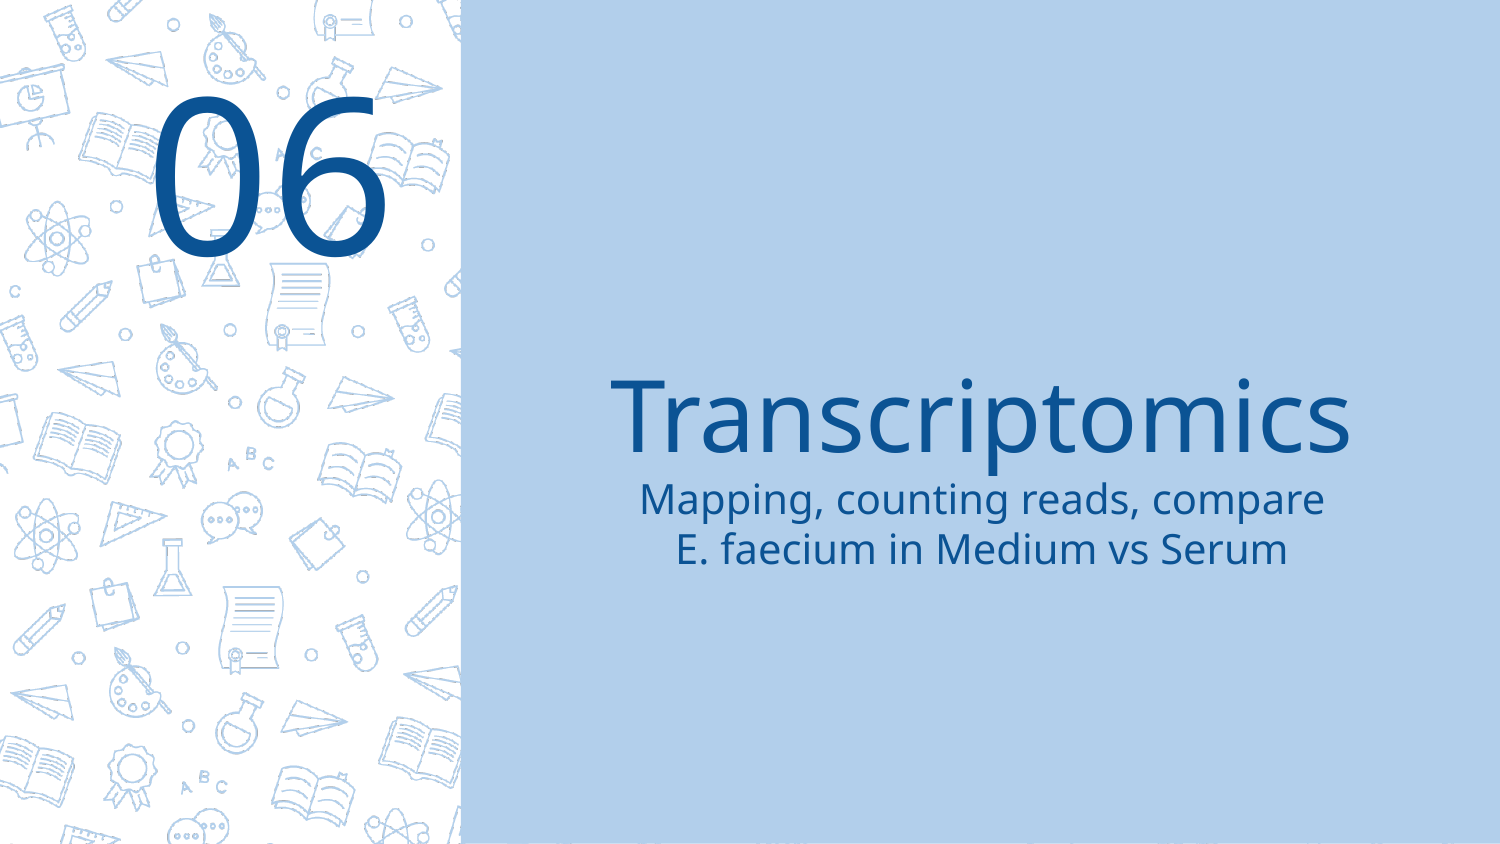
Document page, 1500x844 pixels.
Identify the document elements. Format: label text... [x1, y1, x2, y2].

picture [0, 0, 460, 844]
title Transcriptomics Mapping, counting reads, compare E. faecium in Medium vs Serum [556, 279, 1408, 647]
title 06 [118, 88, 424, 314]
